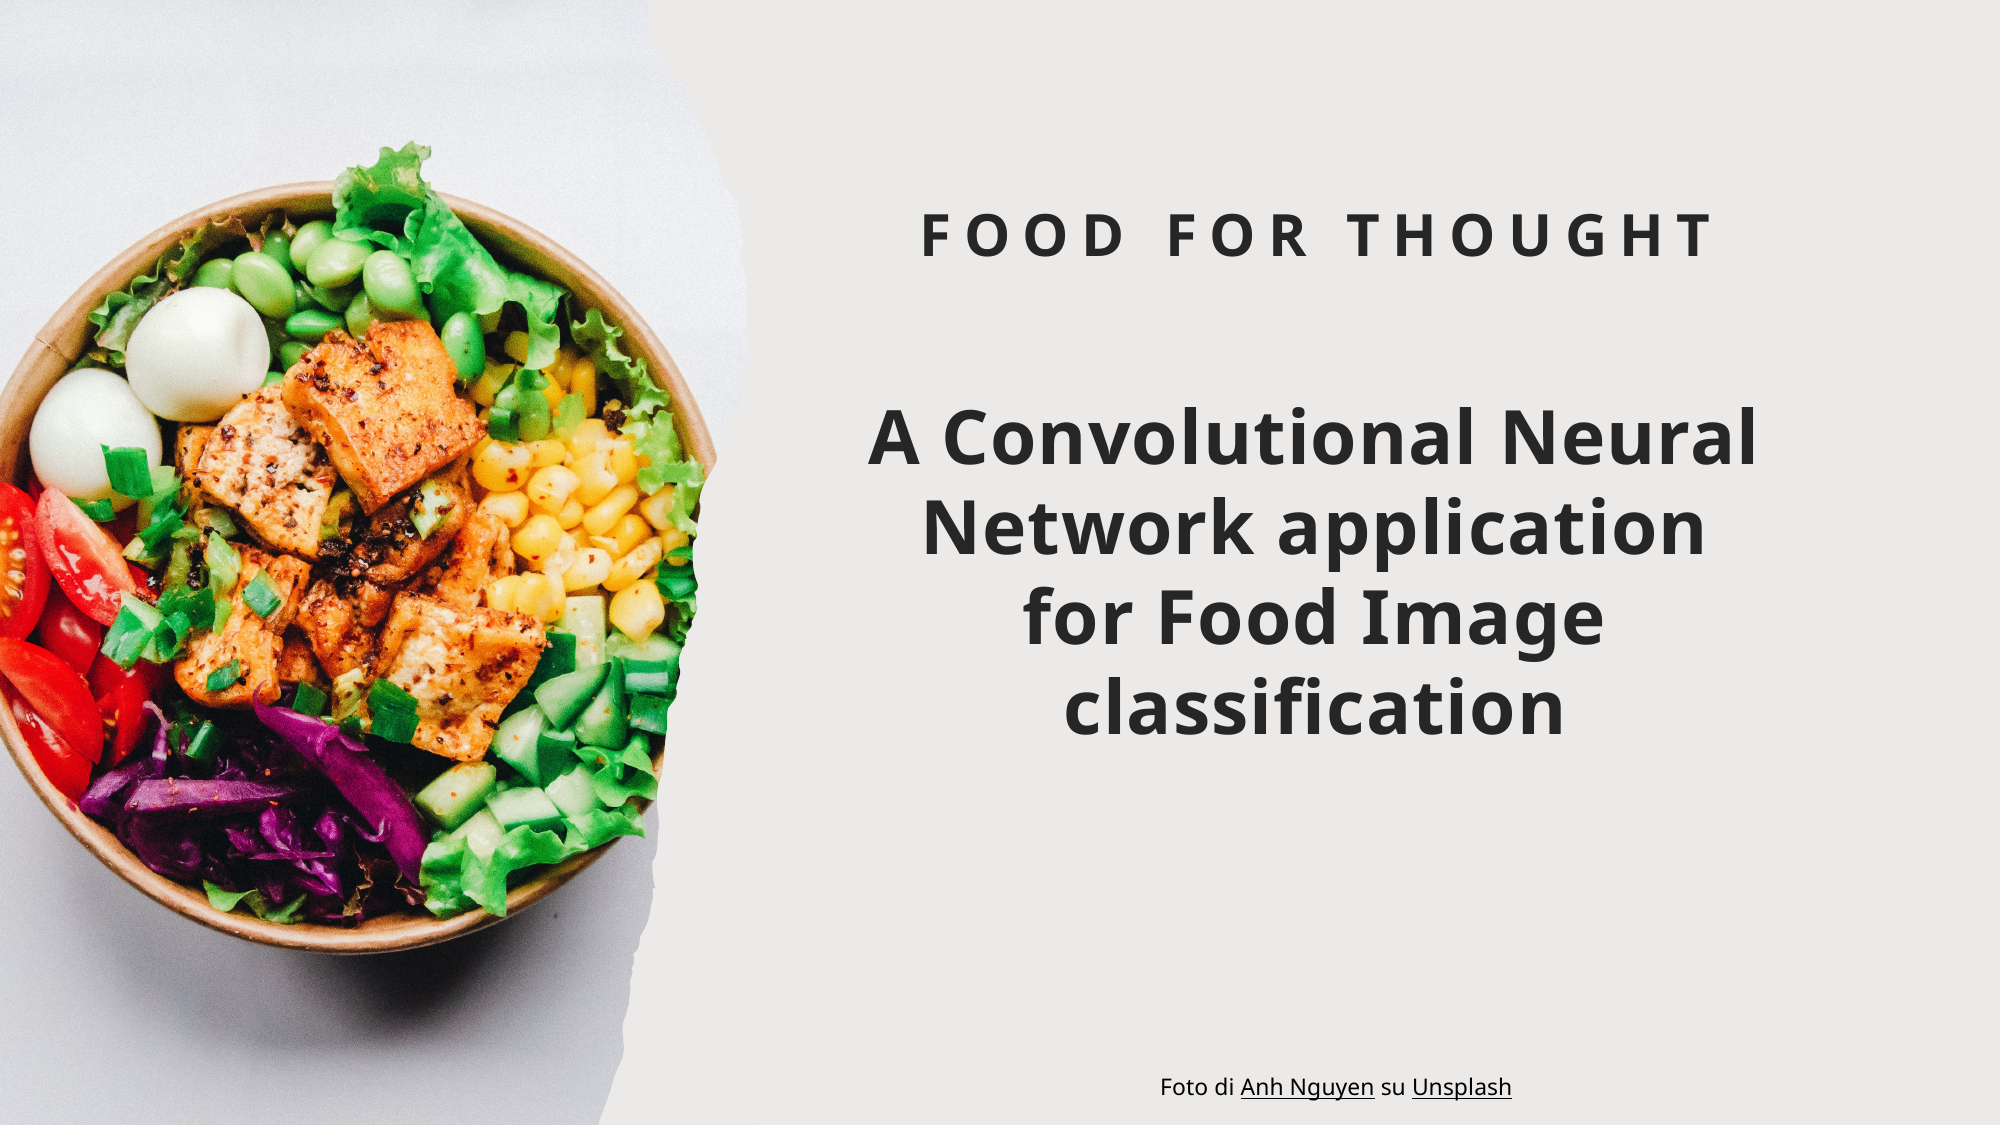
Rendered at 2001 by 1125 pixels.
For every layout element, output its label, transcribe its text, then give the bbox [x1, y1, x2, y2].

text_box Foto di Anh Nguyen su Unsplash [1145, 1065, 1543, 1112]
list A Convolutional Neural Network application for Food Image classification [849, 381, 1782, 1056]
text_box [753, 0, 2000, 1125]
picture [0, 0, 753, 1125]
title Food for Thought [849, 129, 1782, 329]
